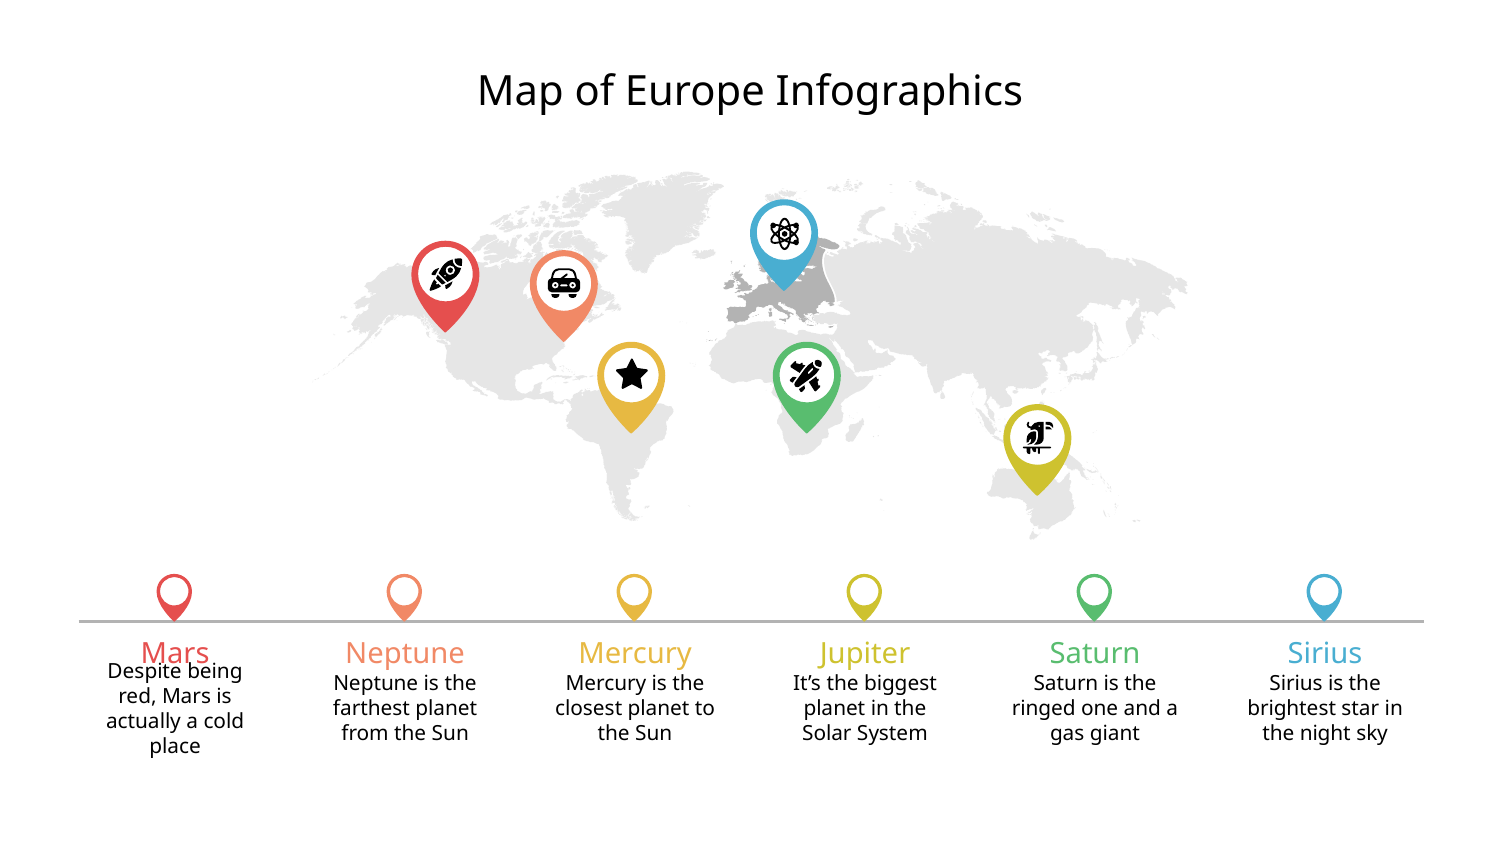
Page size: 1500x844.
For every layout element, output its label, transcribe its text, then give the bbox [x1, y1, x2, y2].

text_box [547, 268, 581, 299]
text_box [429, 258, 463, 291]
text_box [789, 359, 823, 393]
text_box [74, 573, 276, 757]
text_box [772, 341, 844, 434]
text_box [749, 198, 821, 292]
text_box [529, 249, 601, 342]
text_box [1224, 573, 1426, 757]
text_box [764, 573, 966, 757]
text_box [534, 573, 736, 757]
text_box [1022, 421, 1054, 455]
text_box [304, 573, 506, 757]
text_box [769, 217, 800, 251]
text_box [994, 573, 1196, 757]
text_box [411, 240, 483, 333]
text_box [596, 341, 669, 434]
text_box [312, 171, 1188, 541]
title Map of Europe Infographics [390, 61, 1110, 117]
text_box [1003, 403, 1075, 496]
